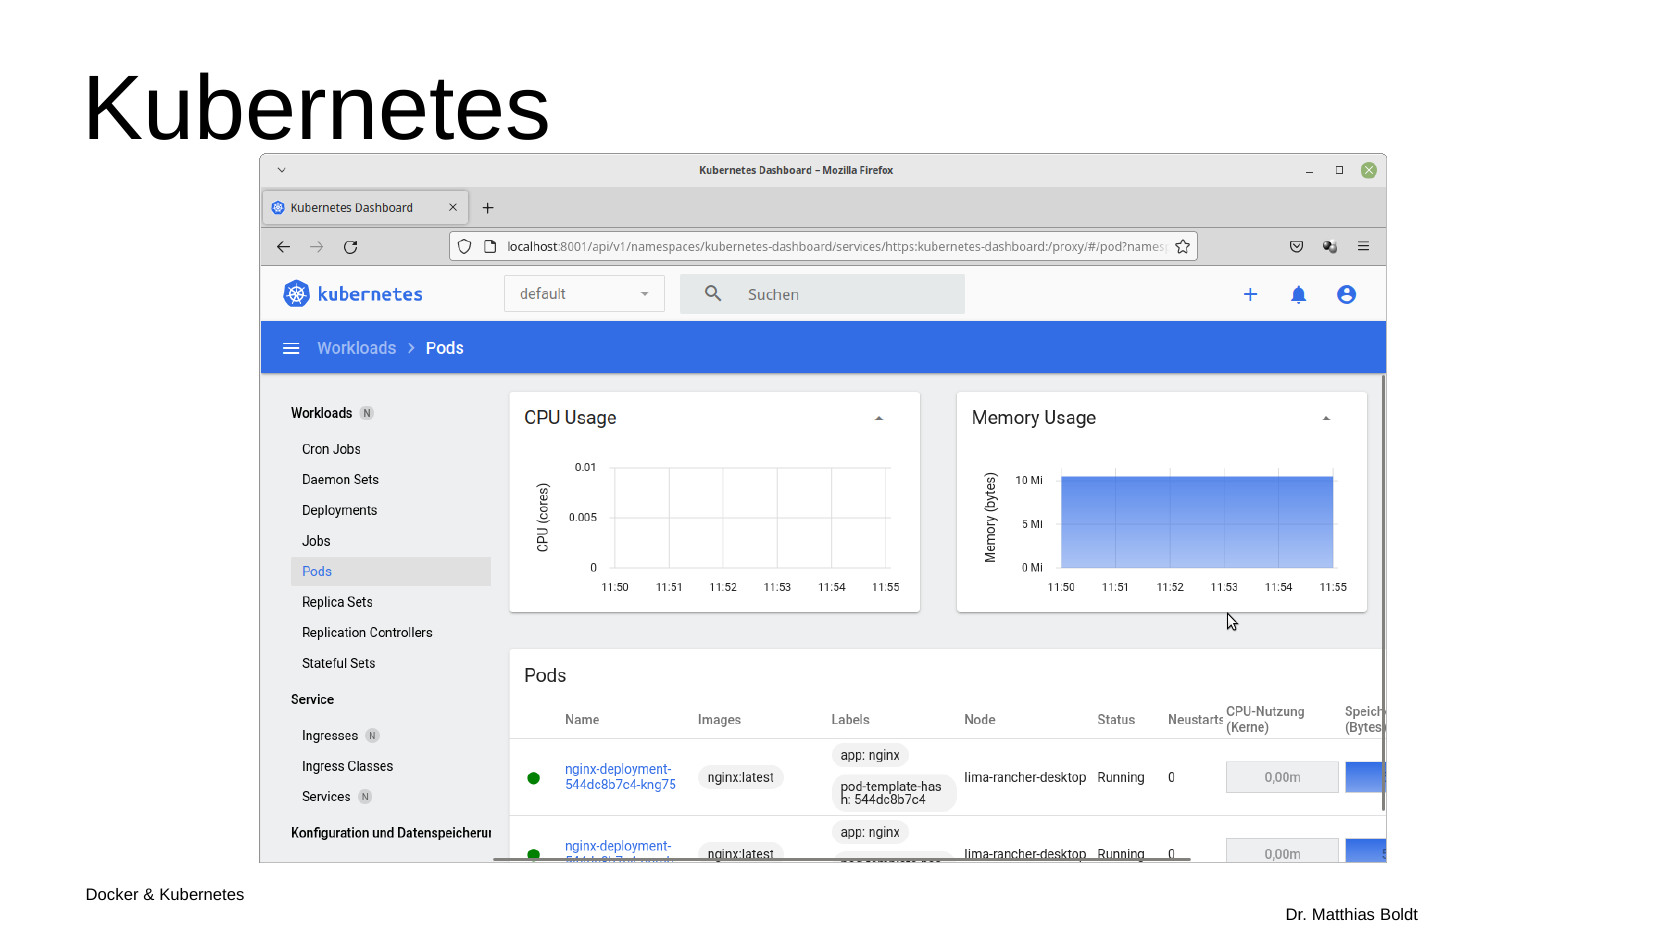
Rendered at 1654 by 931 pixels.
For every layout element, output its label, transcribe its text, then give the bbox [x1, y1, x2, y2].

picture [259, 153, 1387, 863]
text_box Docker & Kubernetes Dr. Matthias Boldt [70, 875, 1562, 910]
text_box Kubernetes [82, 25, 1571, 181]
